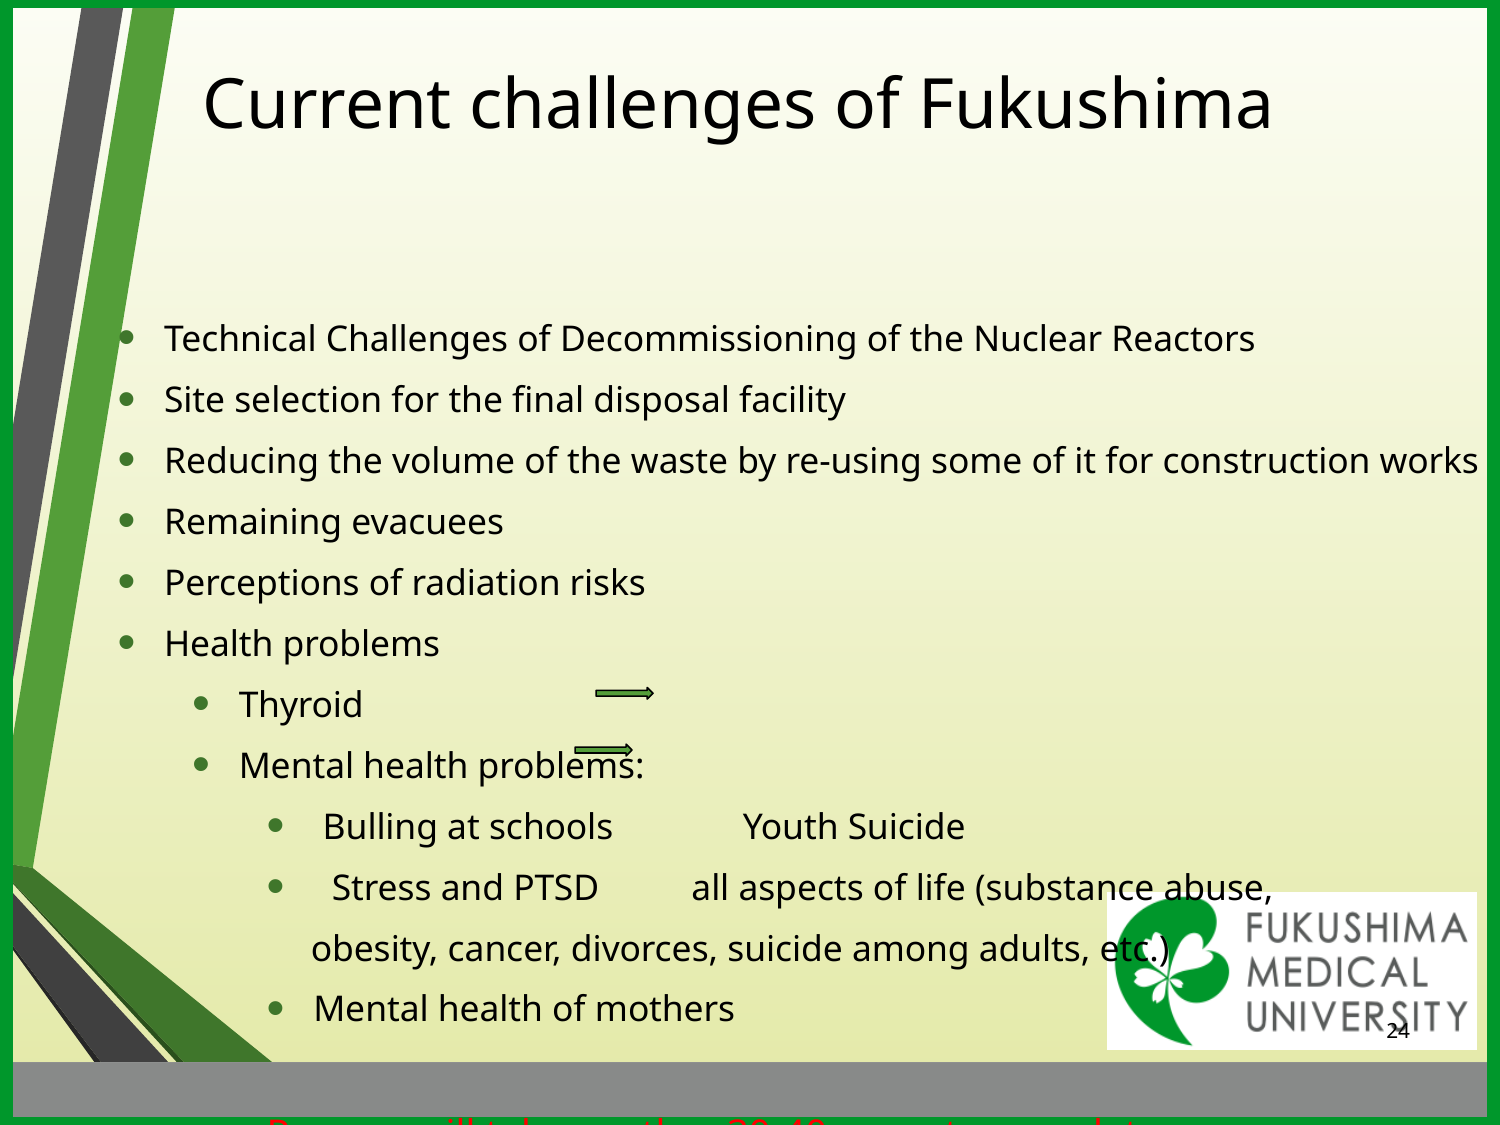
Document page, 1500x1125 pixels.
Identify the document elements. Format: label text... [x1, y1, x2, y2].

list Technical Challenges of Decommissioning of the Nuclear Reactors Site selection for the final disposal facility Reducing the volume of the waste by re-using some of it for construction works Remaining evacuees Perceptions of radiation risks Health problems Thyroid Mental health problems: Bulling at schools Youth Suicide Stress and PTSD all aspects of life (substance abuse, obesity, cancer, divorces, suicide among adults, etc.) Mental health of mothers Process will take another 30-40 years to complete [102, 308, 1500, 1125]
text_box [596, 687, 654, 700]
slide_number 24 [1354, 1001, 1425, 1062]
text_box [575, 744, 633, 756]
title Current challenges of Fukushima [0, 41, 1477, 160]
